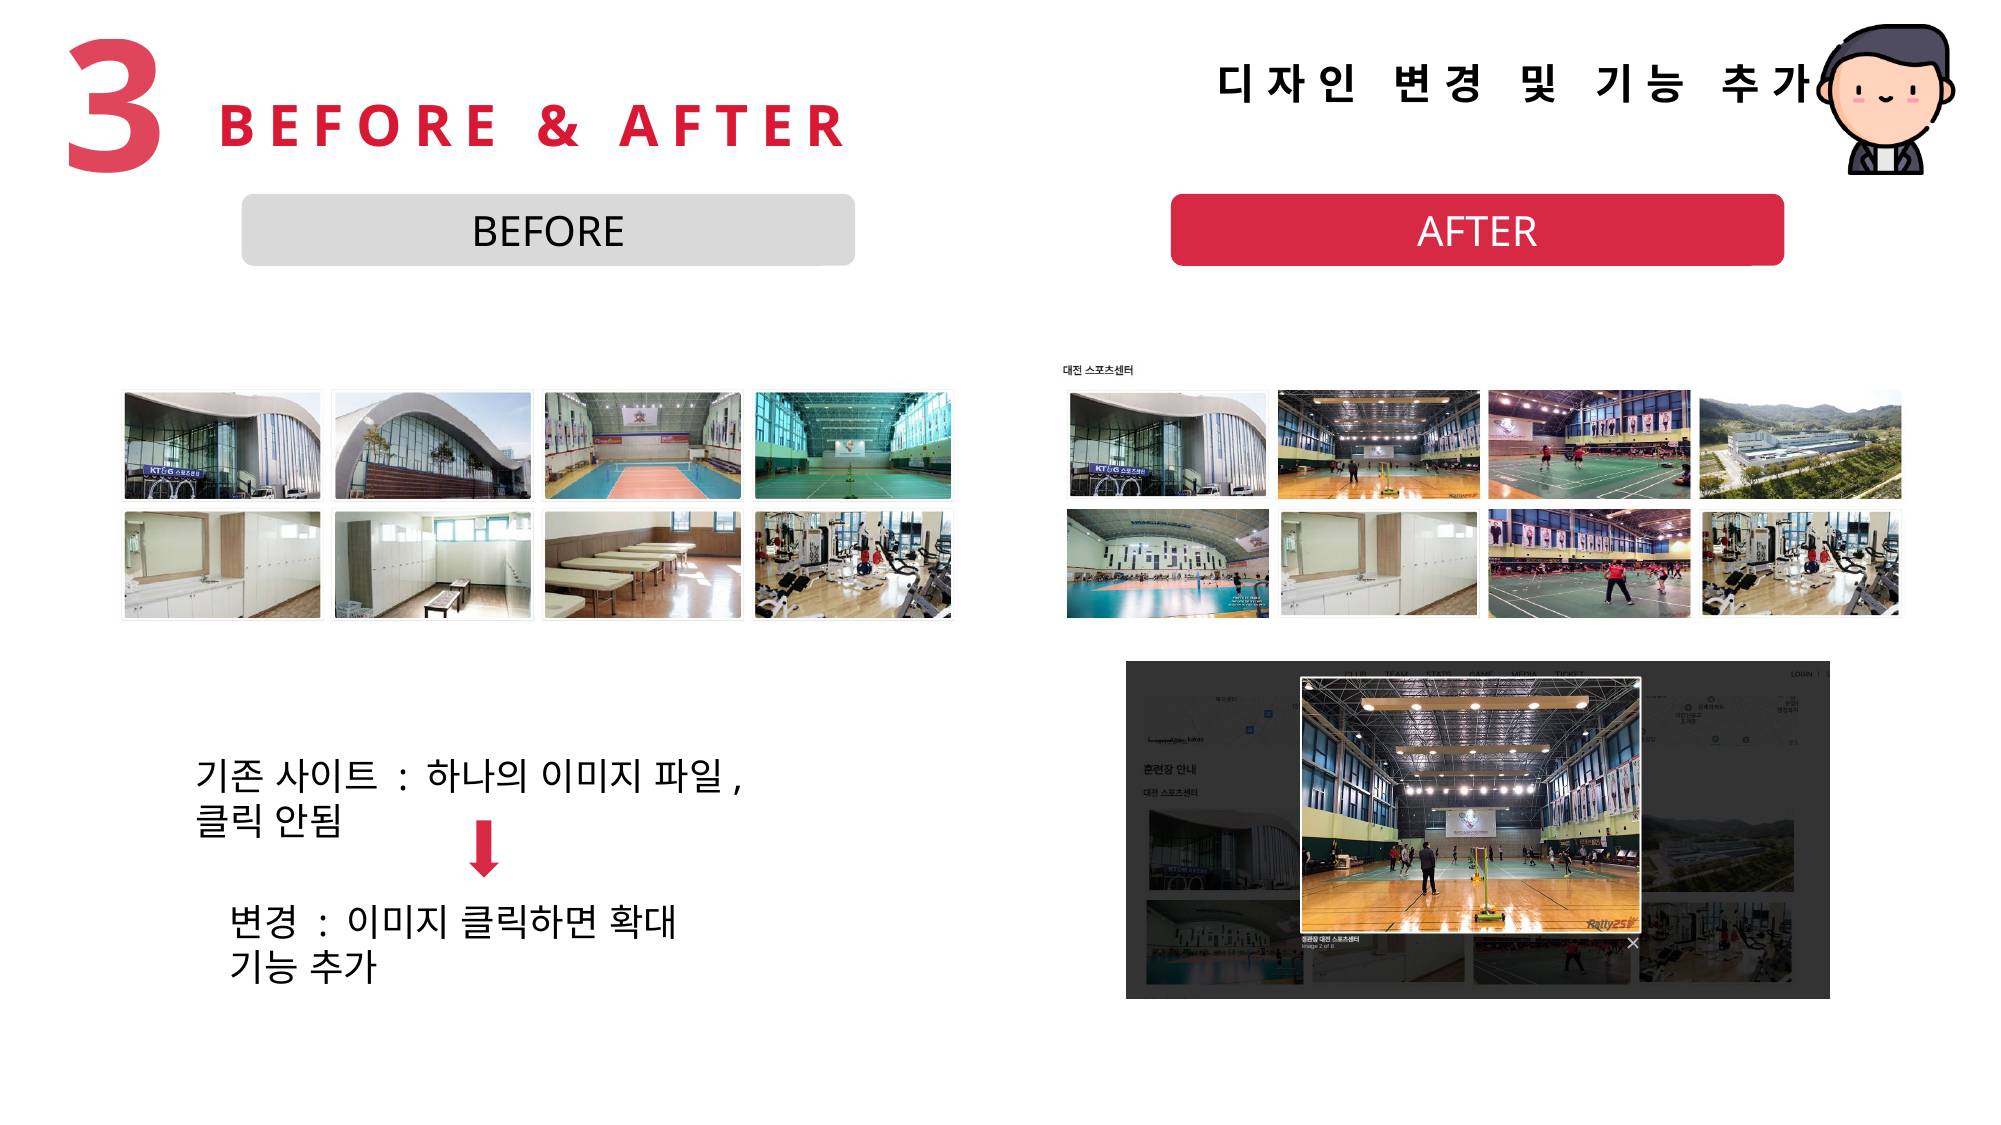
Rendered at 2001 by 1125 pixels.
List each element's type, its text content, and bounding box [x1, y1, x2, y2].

text_box BEFORE [240, 192, 857, 267]
text_box 디자인 변경 및 기능 추가 [1163, 28, 1810, 144]
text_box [180, 745, 816, 953]
text_box BEFORE & AFTER [242, 67, 873, 190]
text_box 3 [47, 0, 242, 216]
picture [1810, 24, 1961, 176]
text_box AFTER [1169, 192, 1786, 267]
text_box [1020, 364, 1936, 999]
picture [107, 383, 968, 628]
